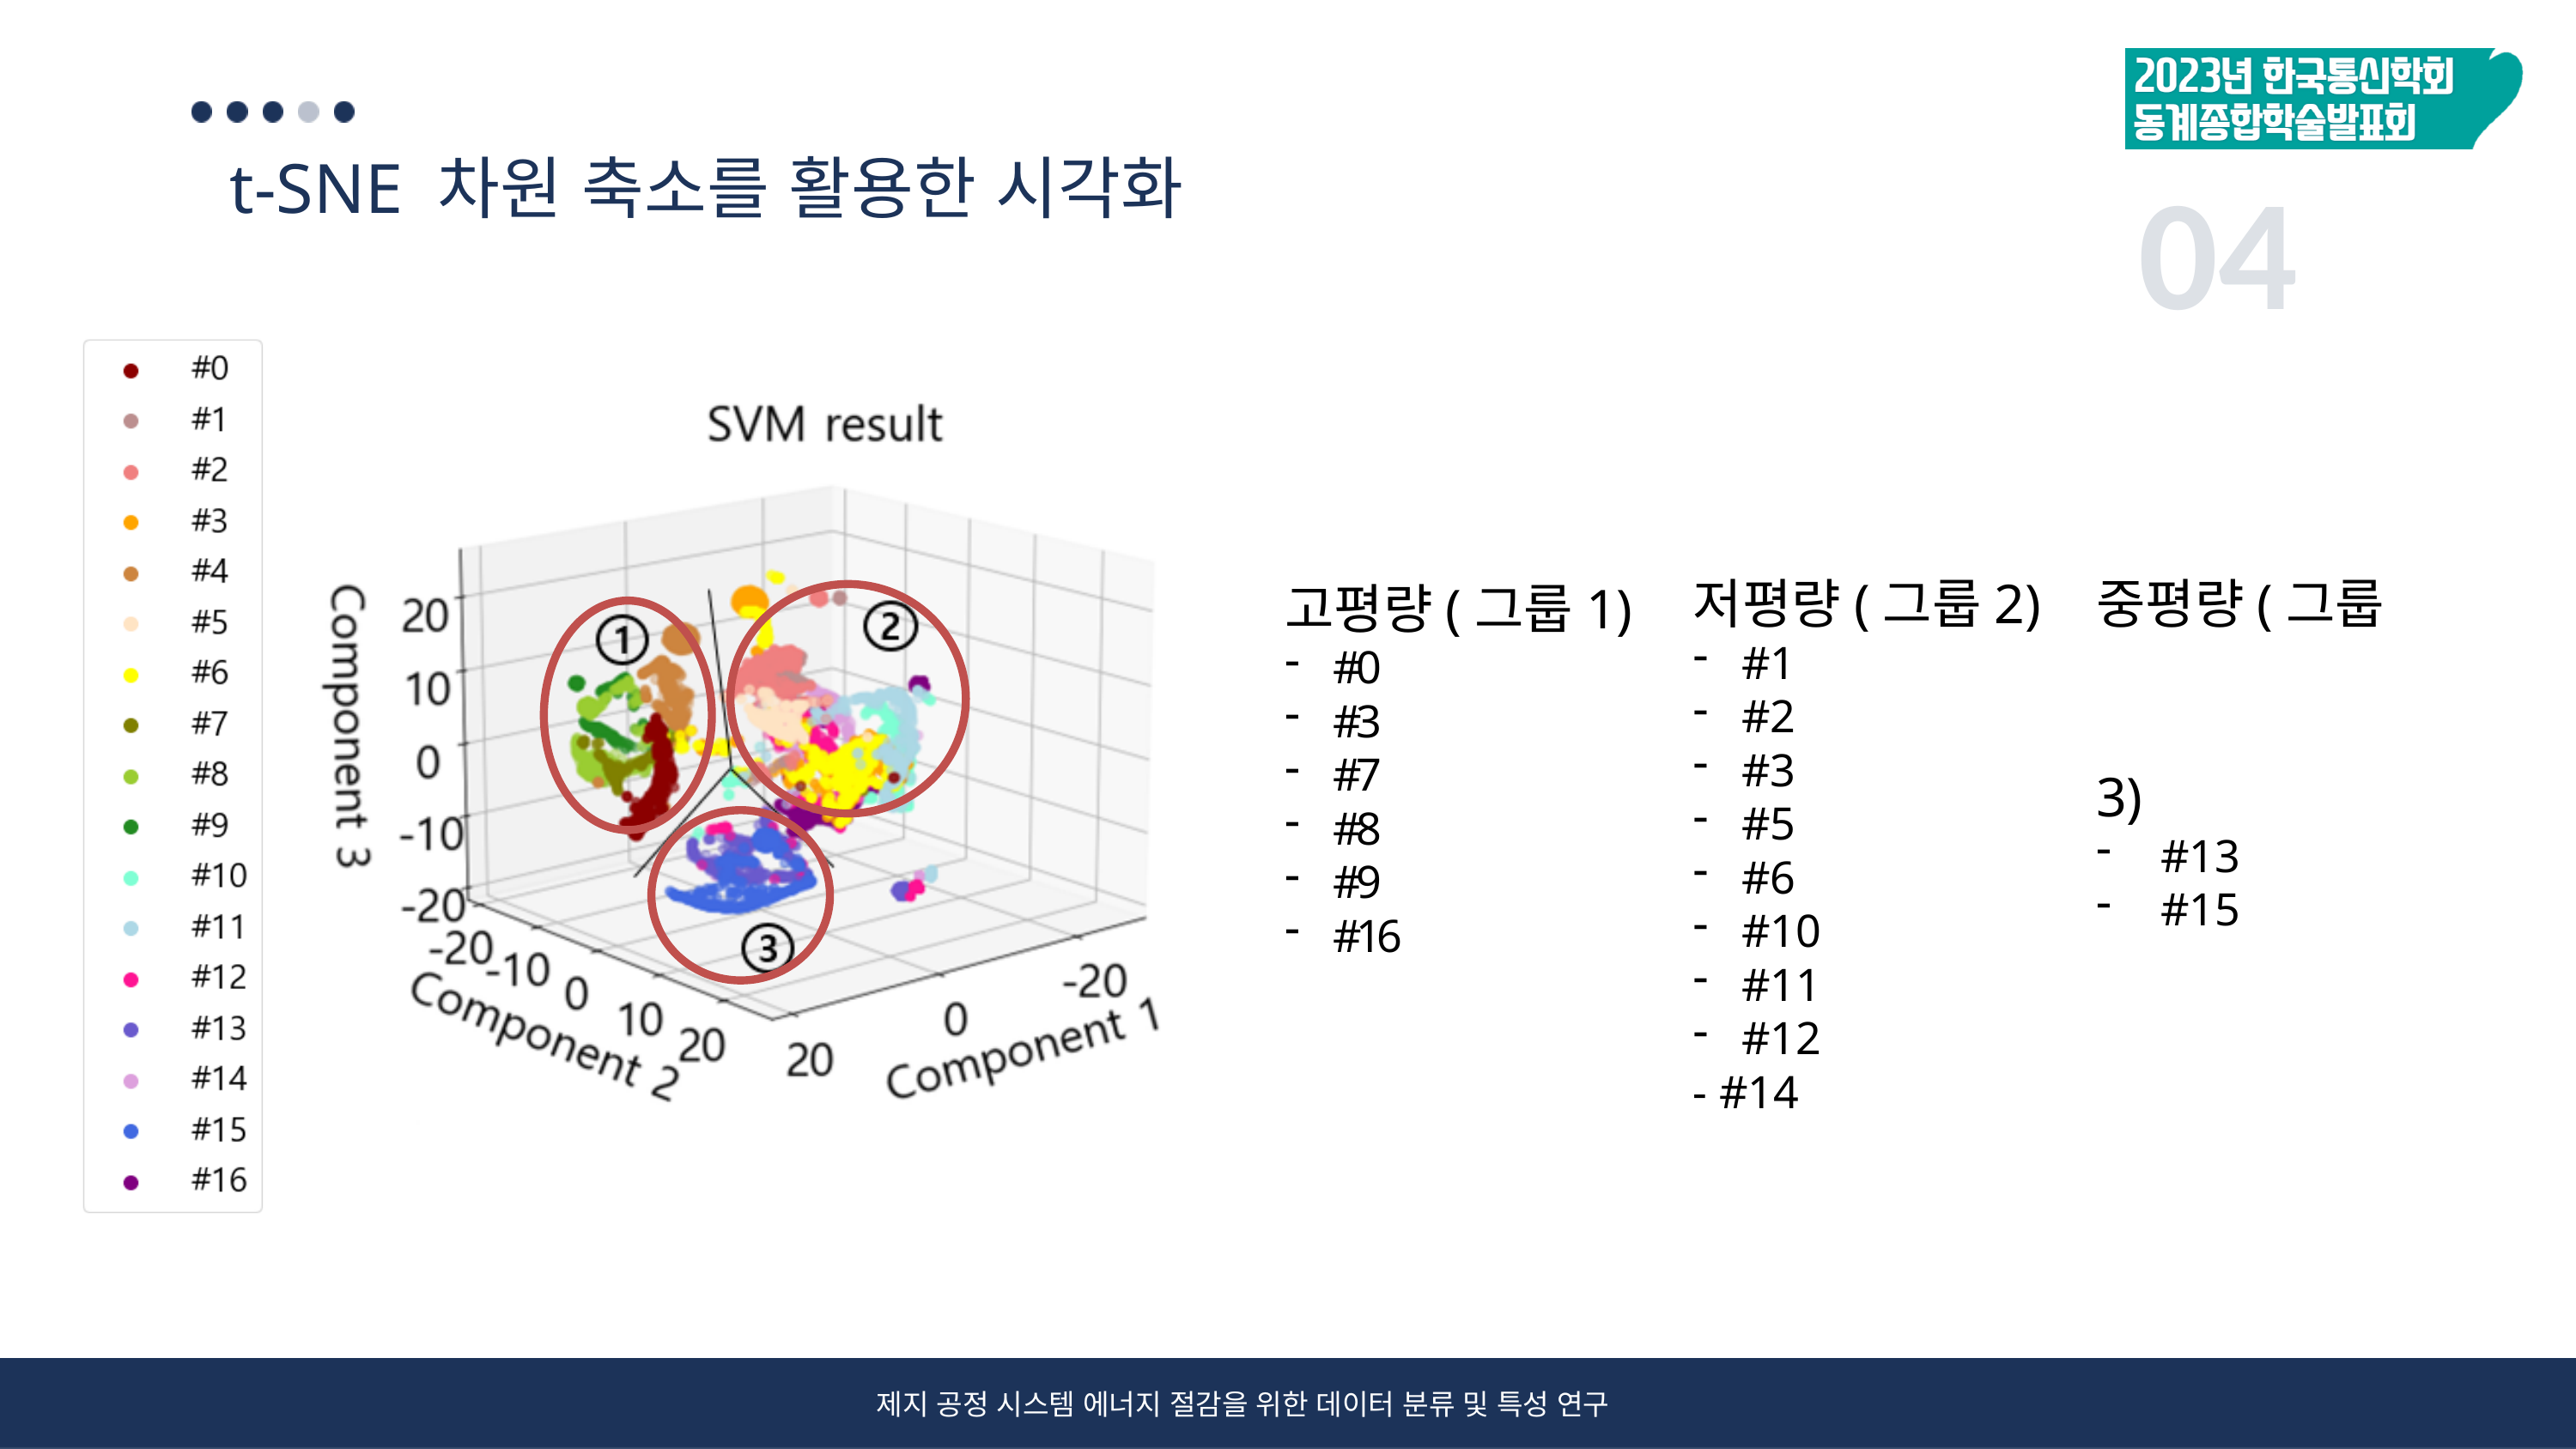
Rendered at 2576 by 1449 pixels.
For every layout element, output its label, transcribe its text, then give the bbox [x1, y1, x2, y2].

text_box 저평량(그룹2) #1 #2 #3 #5 #6 #10 #11 #12 - #14 [1680, 435, 2058, 1178]
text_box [191, 101, 213, 123]
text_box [263, 101, 284, 123]
picture [77, 330, 271, 1220]
text_box t-SNE 차원 축소를 활용한 시각화 [217, 139, 1197, 234]
text_box 중평량(그룹3) #13 #15 [2083, 434, 2441, 942]
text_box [227, 101, 248, 123]
picture [300, 368, 1188, 1149]
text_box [298, 101, 319, 123]
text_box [334, 101, 355, 123]
text_box 04 [2126, 158, 2312, 348]
text_box 고평량(그룹1) #0 #3 #7 #8 #9 #16 [1272, 440, 1656, 1022]
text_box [0, 1358, 2576, 1449]
picture [2124, 48, 2534, 150]
